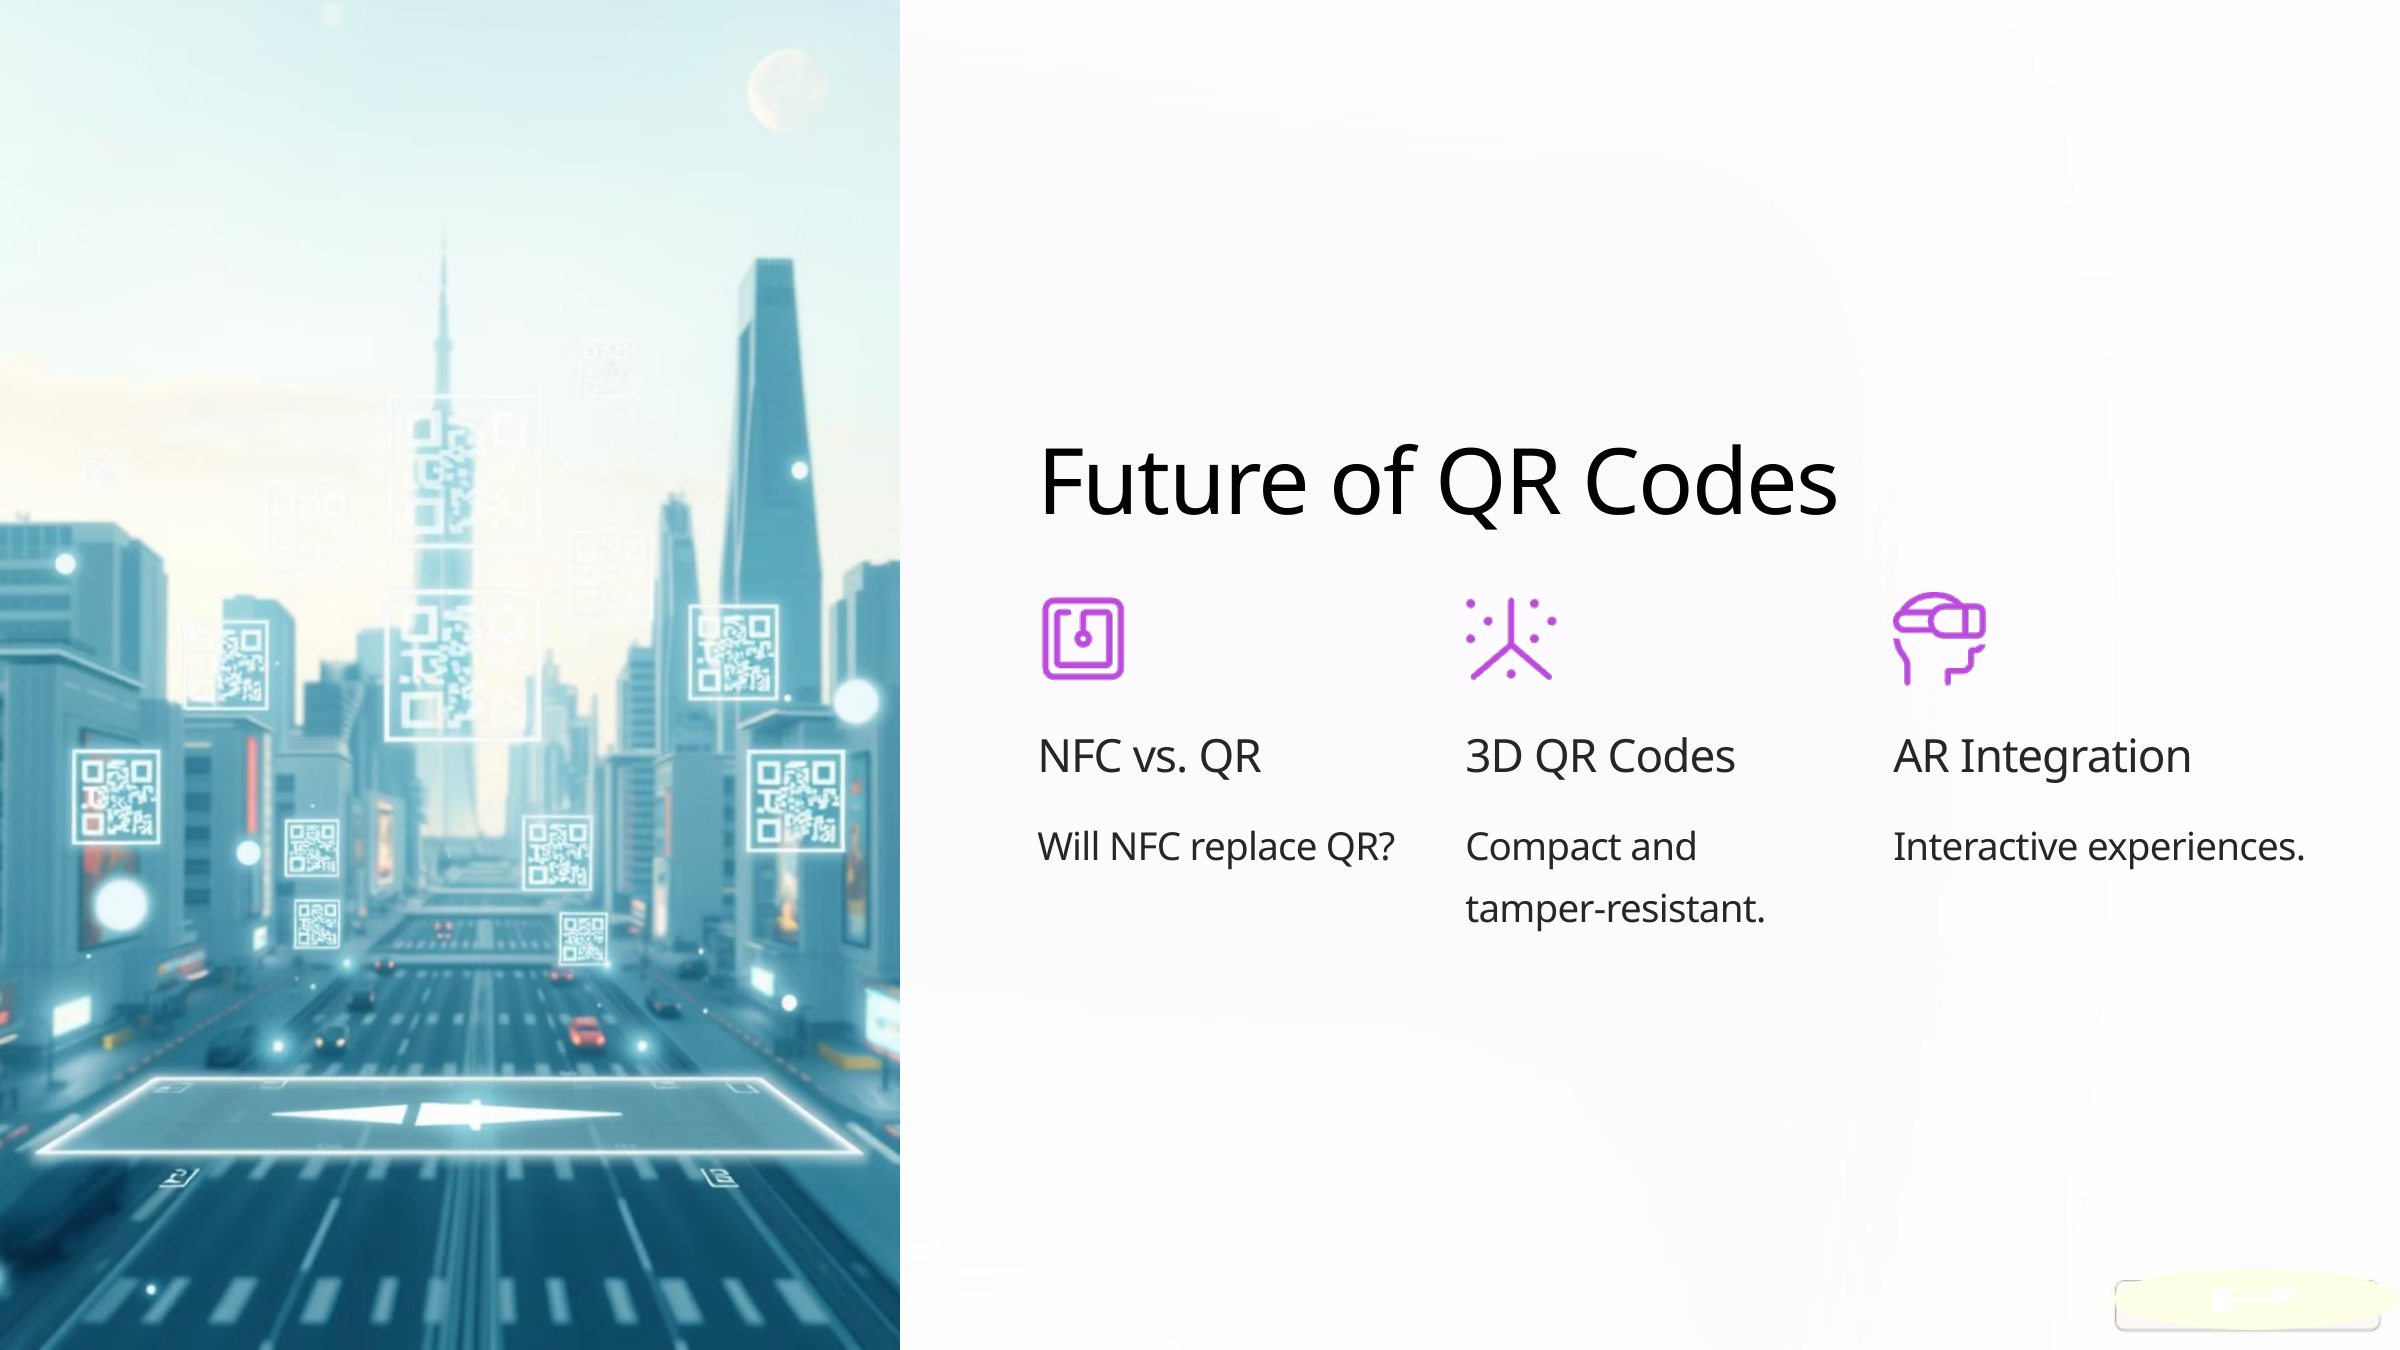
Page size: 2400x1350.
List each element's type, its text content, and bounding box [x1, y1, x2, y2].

text_box AR Integration [1893, 724, 2263, 783]
text_box NFC vs. QR [1037, 724, 1407, 783]
picture [1037, 592, 1130, 686]
text_box Will NFC replace QR? [1037, 805, 1407, 869]
text_box 3D QR Codes [1465, 724, 1835, 783]
picture [1893, 592, 1986, 686]
picture [0, 0, 900, 1350]
text_box Compact and tamper-resistant. [1465, 805, 1835, 932]
picture [1465, 592, 1558, 686]
text_box Interactive experiences. [1893, 805, 2263, 869]
picture [2106, 1269, 2400, 1339]
text_box Future of QR Codes [1037, 418, 1962, 534]
